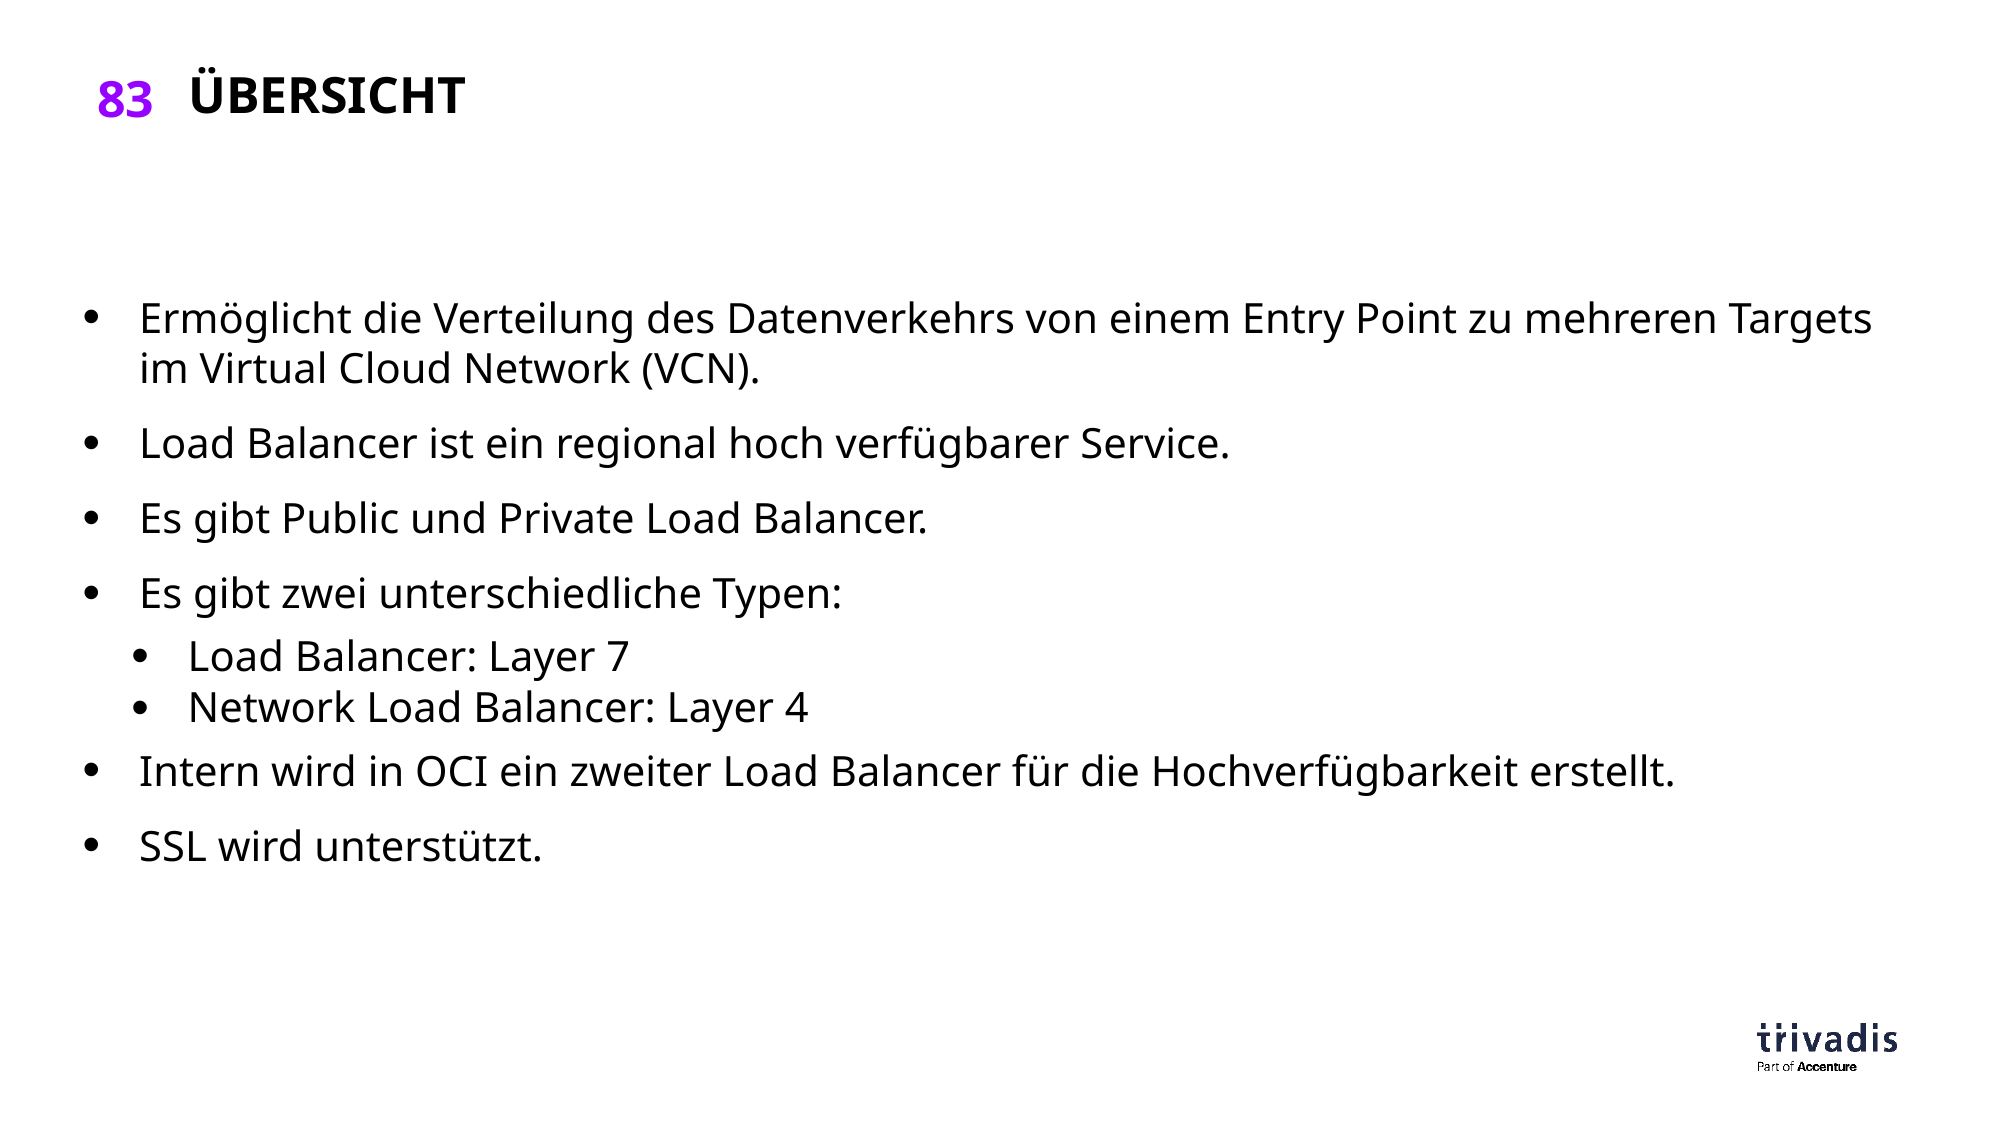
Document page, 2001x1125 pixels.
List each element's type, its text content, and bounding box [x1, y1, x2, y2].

list Ermöglicht die Verteilung des Datenverkehrs von einem Entry Point zu mehreren Targets im Virtual Cloud Network (VCN). Load Balancer ist ein regional hoch verfügbarer Service. Es gibt Public und Private Load Balancer. Es gibt zwei unterschiedliche Typen: Load Balancer: Layer 7 Network Load Balancer: Layer 4 Intern wird in OCI ein zweiter Load Balancer für die Hochverfügbarkeit erstellt. SSL wird unterstützt. [65, 284, 1933, 1062]
picture [1757, 1062, 1897, 1071]
title übersicht [170, 63, 1933, 136]
